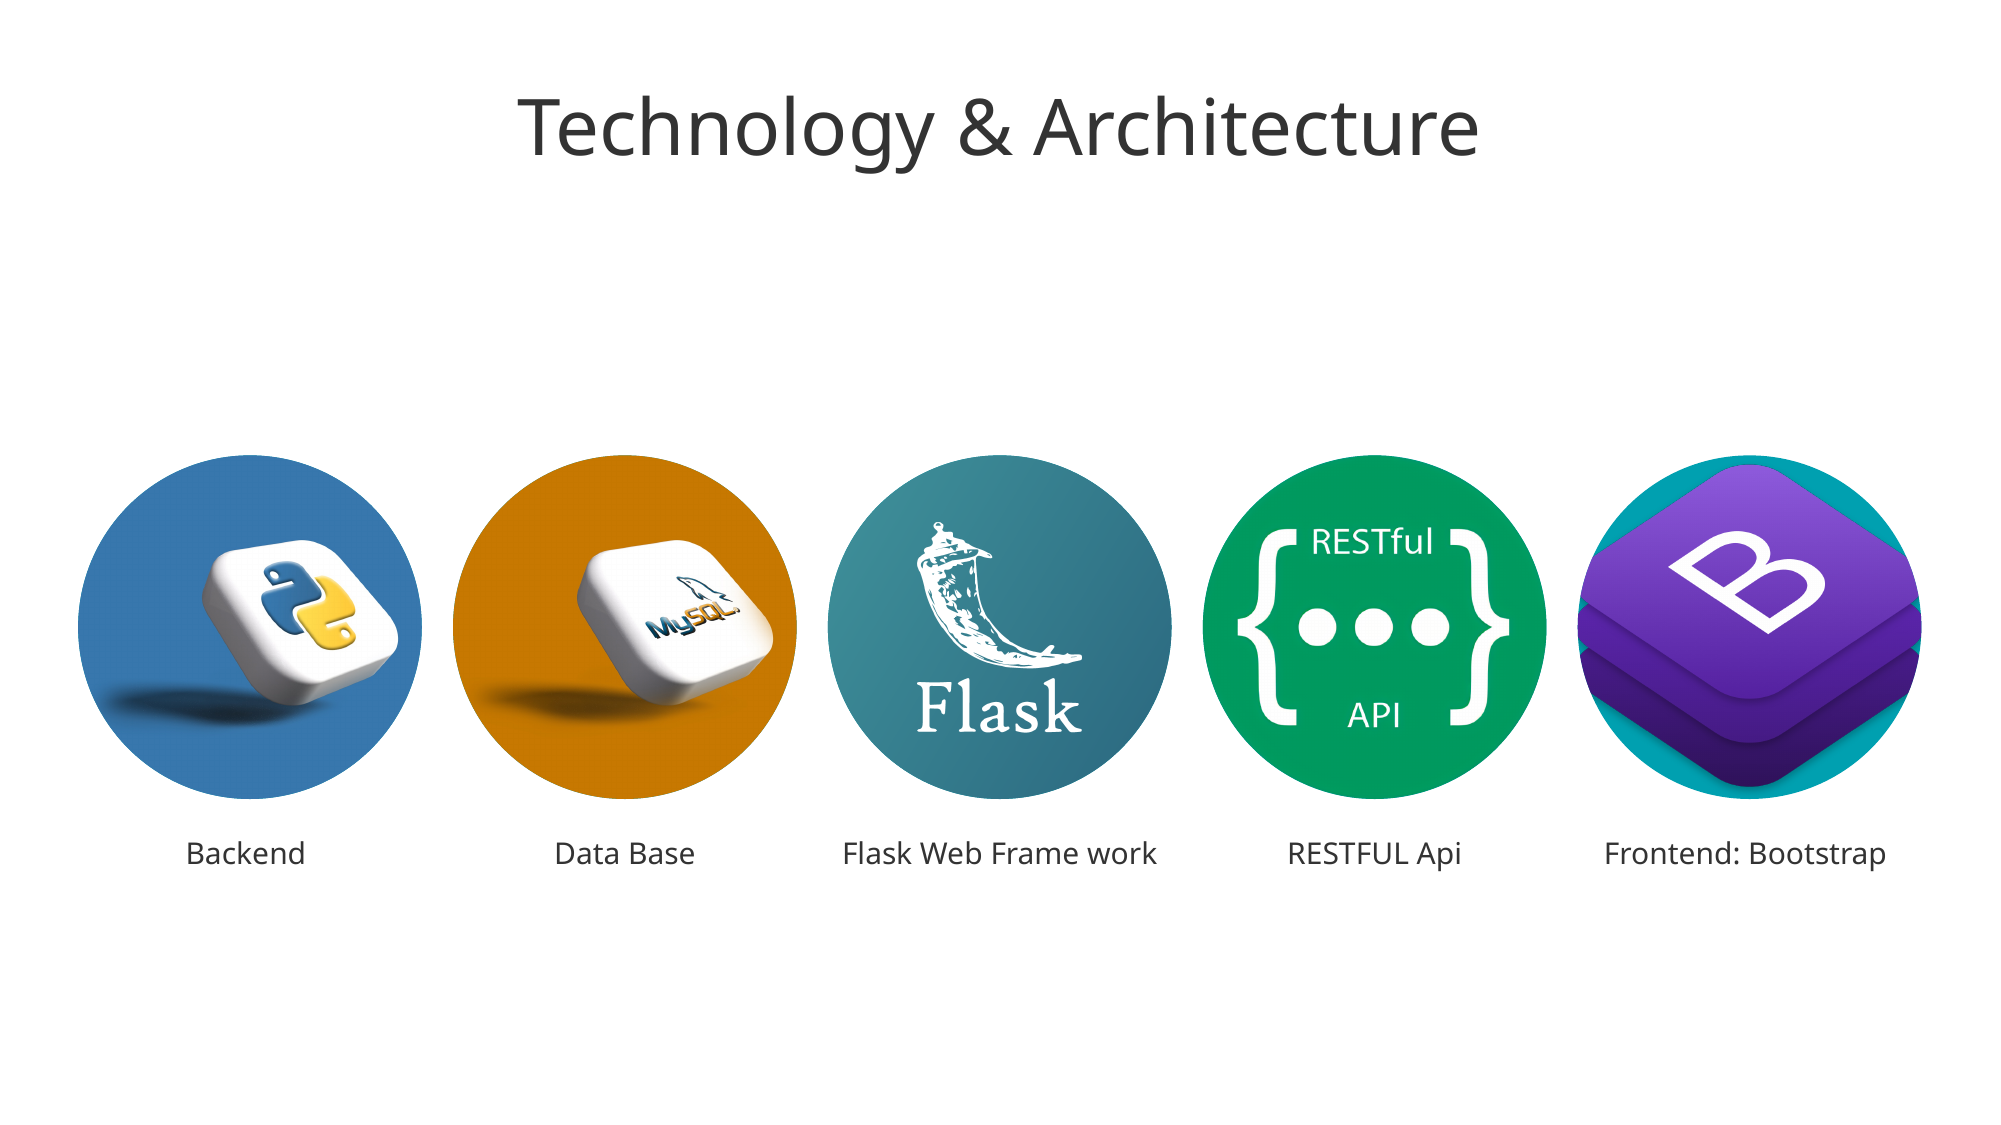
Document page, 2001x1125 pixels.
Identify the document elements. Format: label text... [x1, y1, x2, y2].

picture [452, 455, 797, 800]
picture [827, 455, 1172, 800]
text_box Frontend: Bootstrap [1560, 819, 1939, 862]
text_box Data Base [435, 819, 810, 862]
text_box Backend [60, 819, 435, 862]
picture [1577, 455, 1922, 800]
picture [1202, 455, 1547, 800]
text_box RESTFUL Api [1185, 819, 1560, 862]
picture [77, 455, 422, 800]
text_box Technology & Architecture [0, 61, 2000, 154]
text_box Flask Web Frame work [810, 819, 1185, 862]
